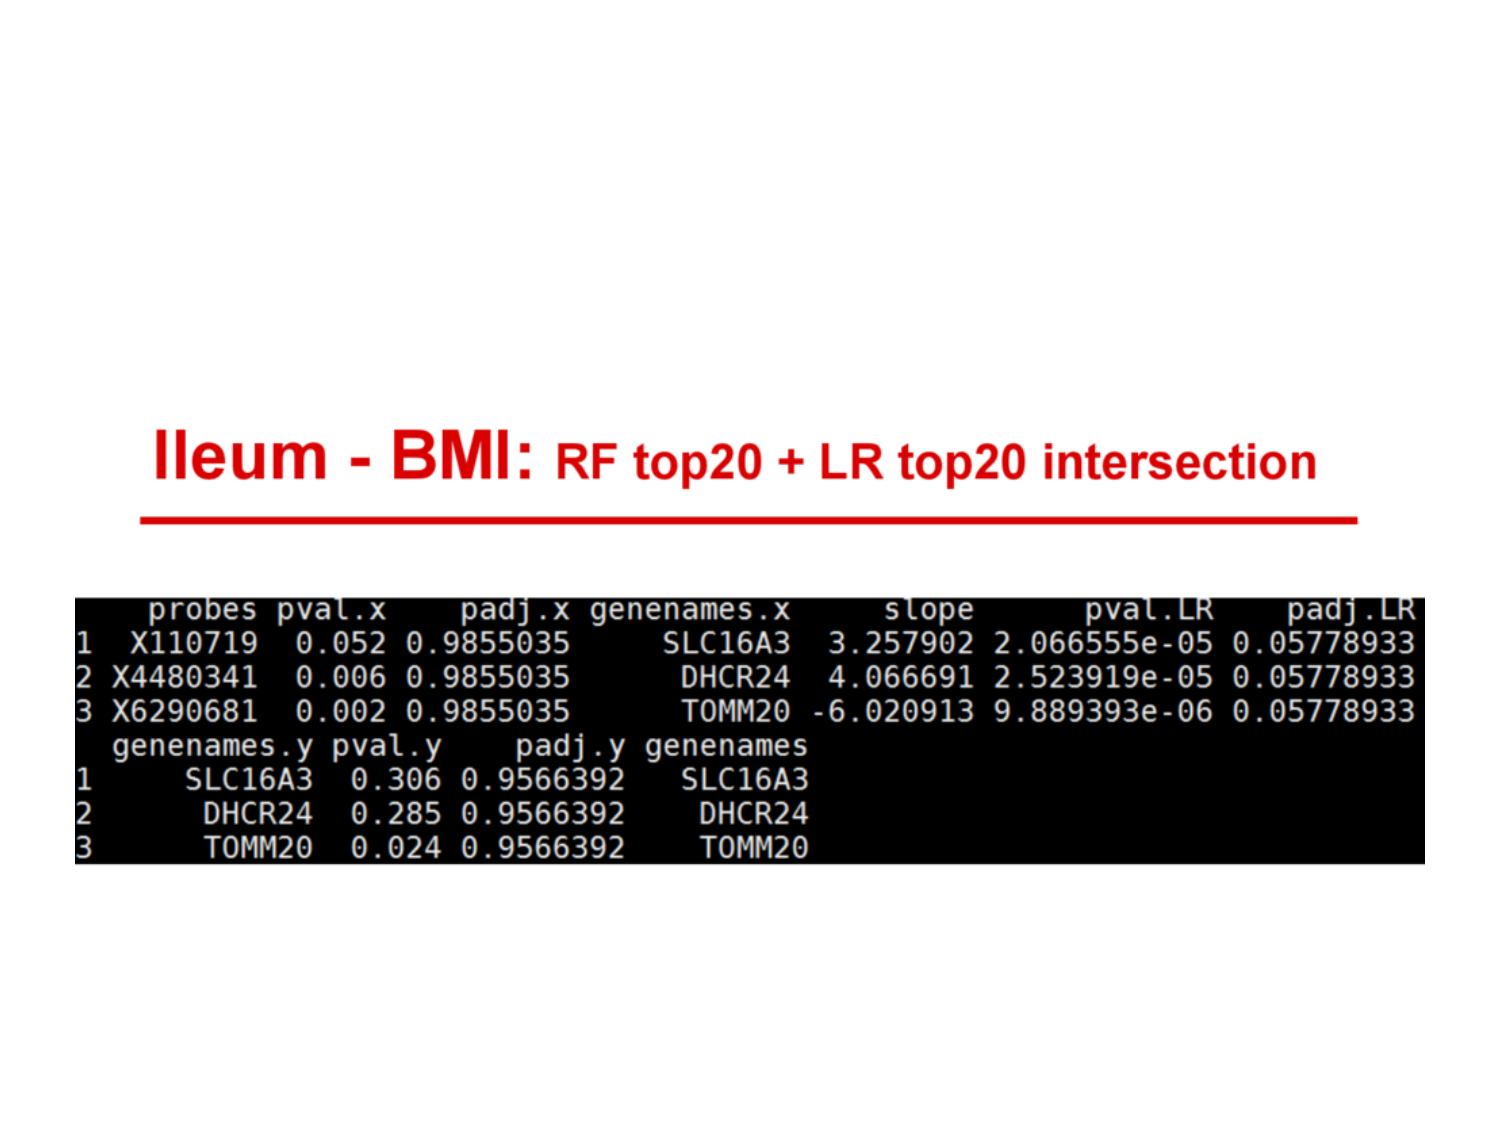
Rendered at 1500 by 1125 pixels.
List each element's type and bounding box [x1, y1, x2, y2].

list [74, 400, 1426, 868]
